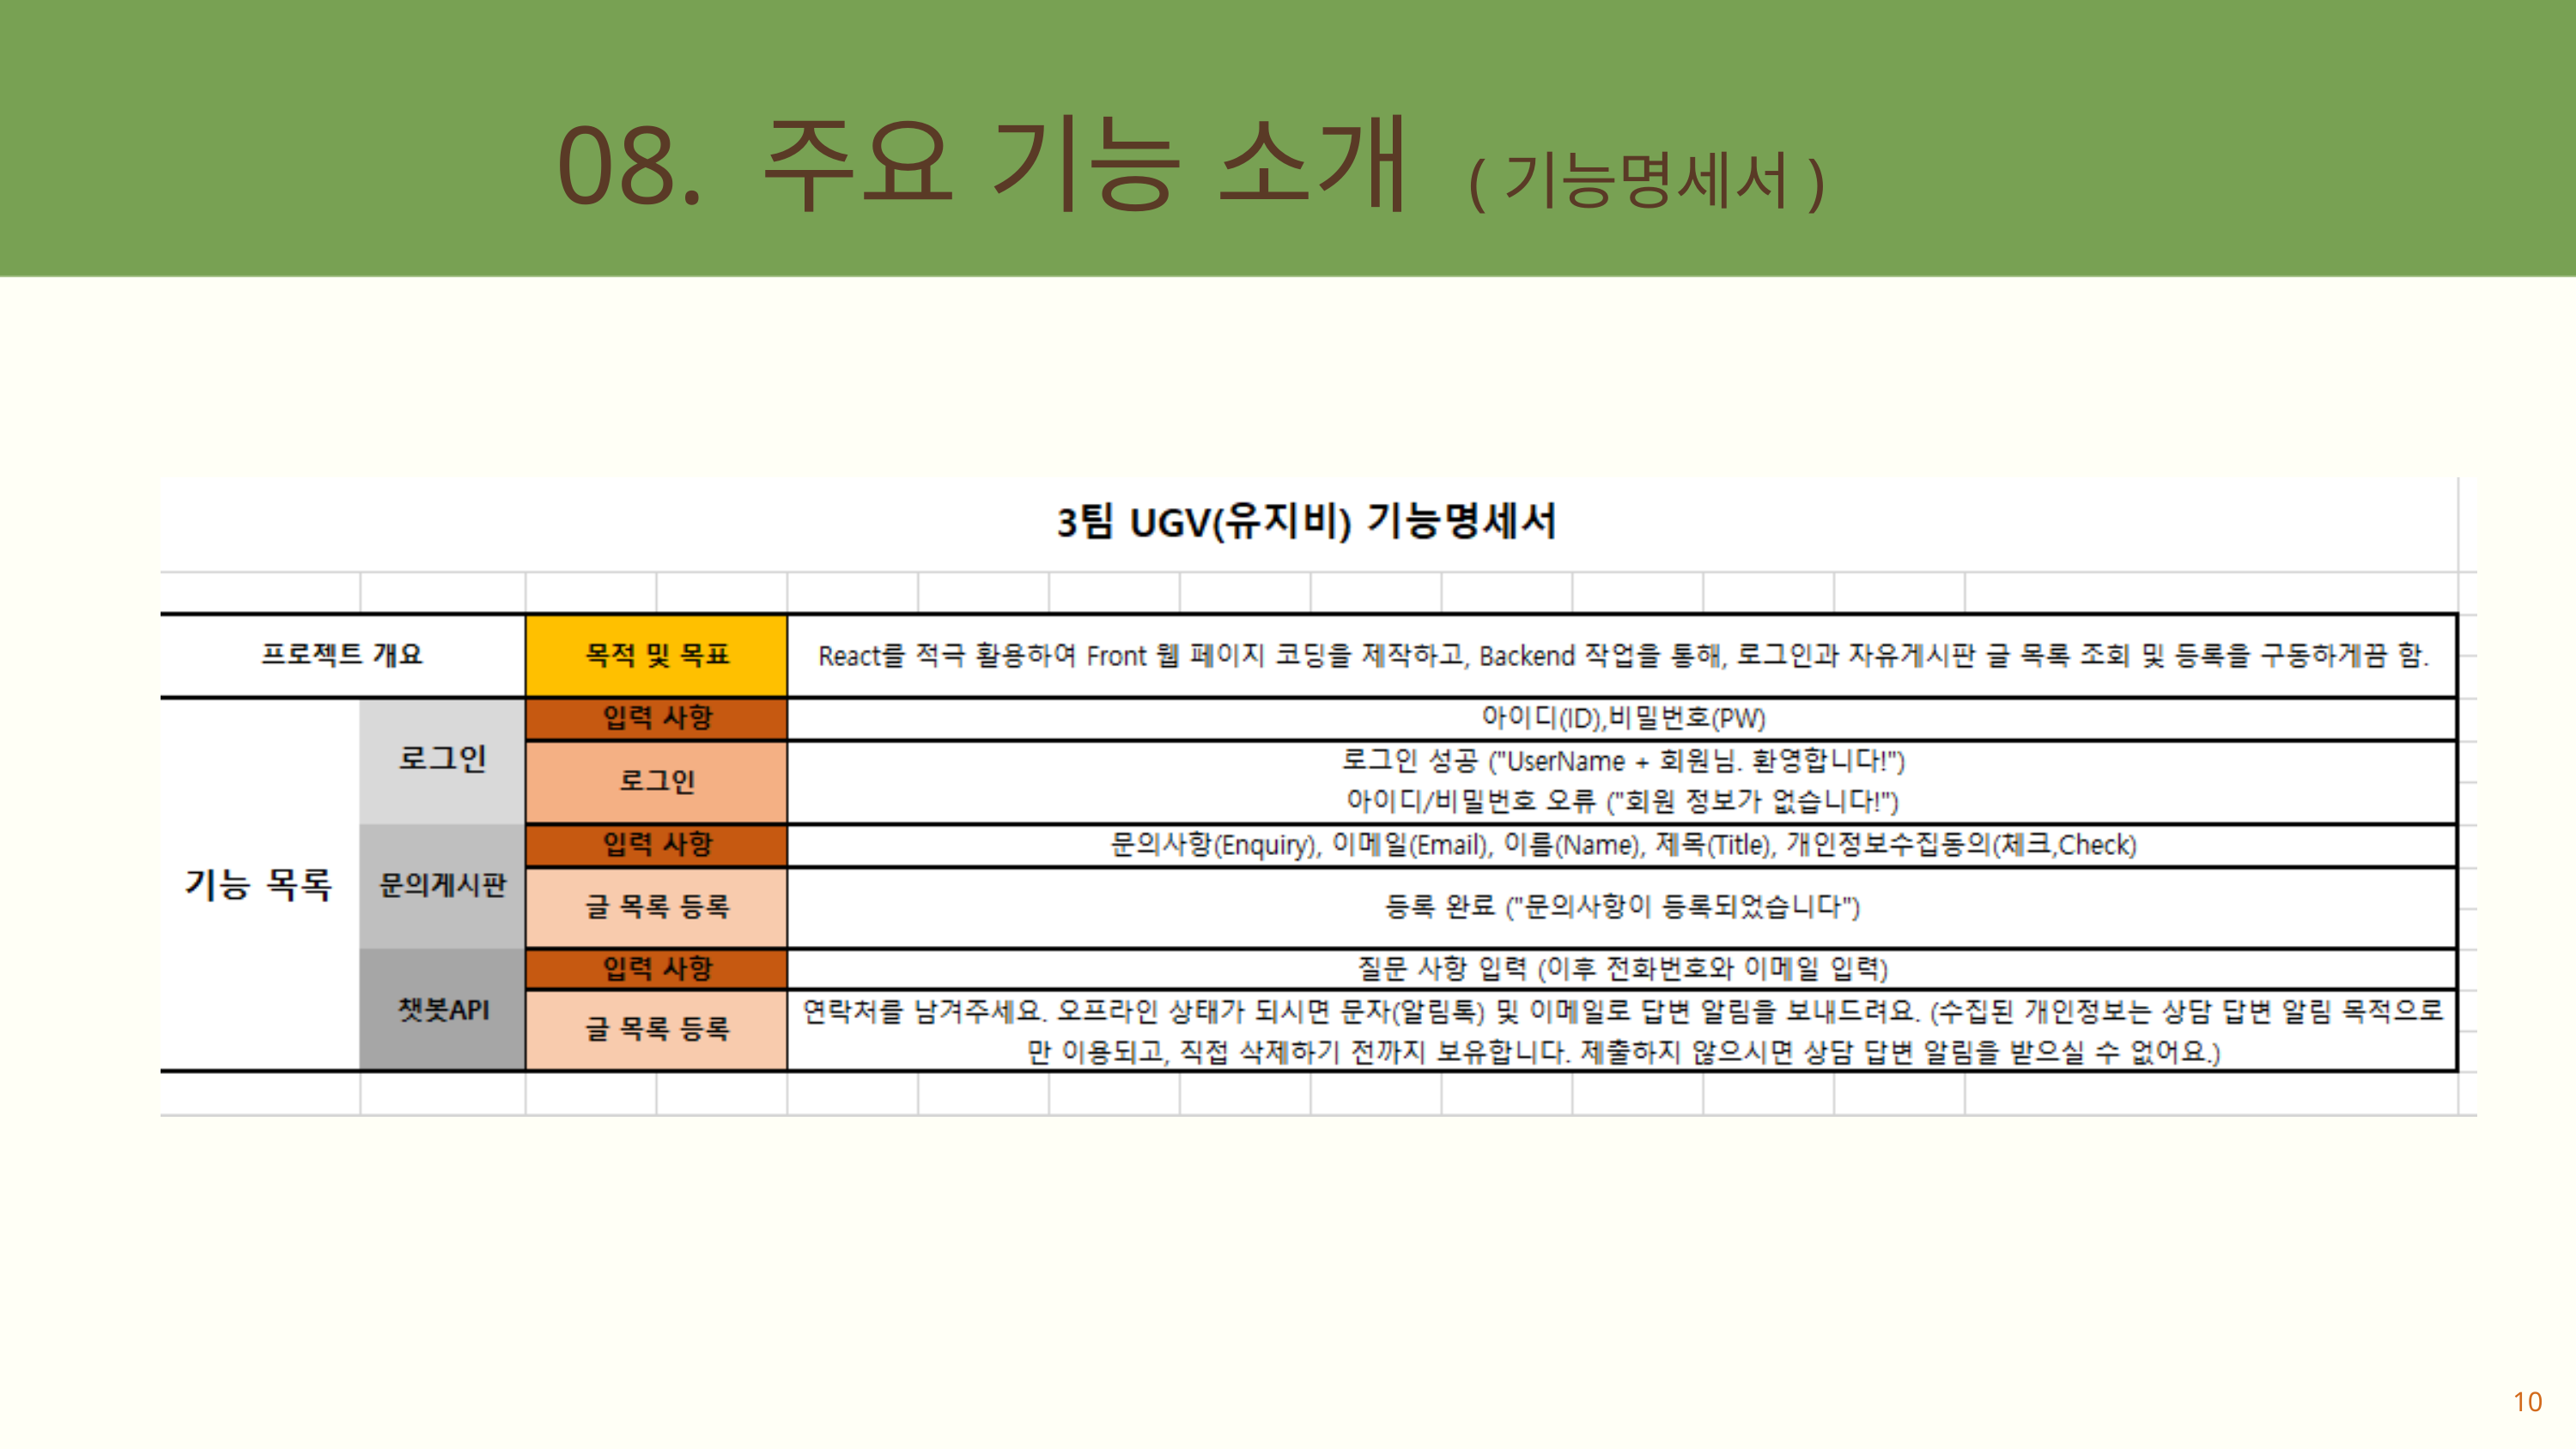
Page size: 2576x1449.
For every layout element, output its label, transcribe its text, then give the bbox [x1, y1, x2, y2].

text_box 10 [2500, 1379, 2557, 1424]
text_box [0, 0, 2576, 277]
picture [161, 476, 2477, 1117]
